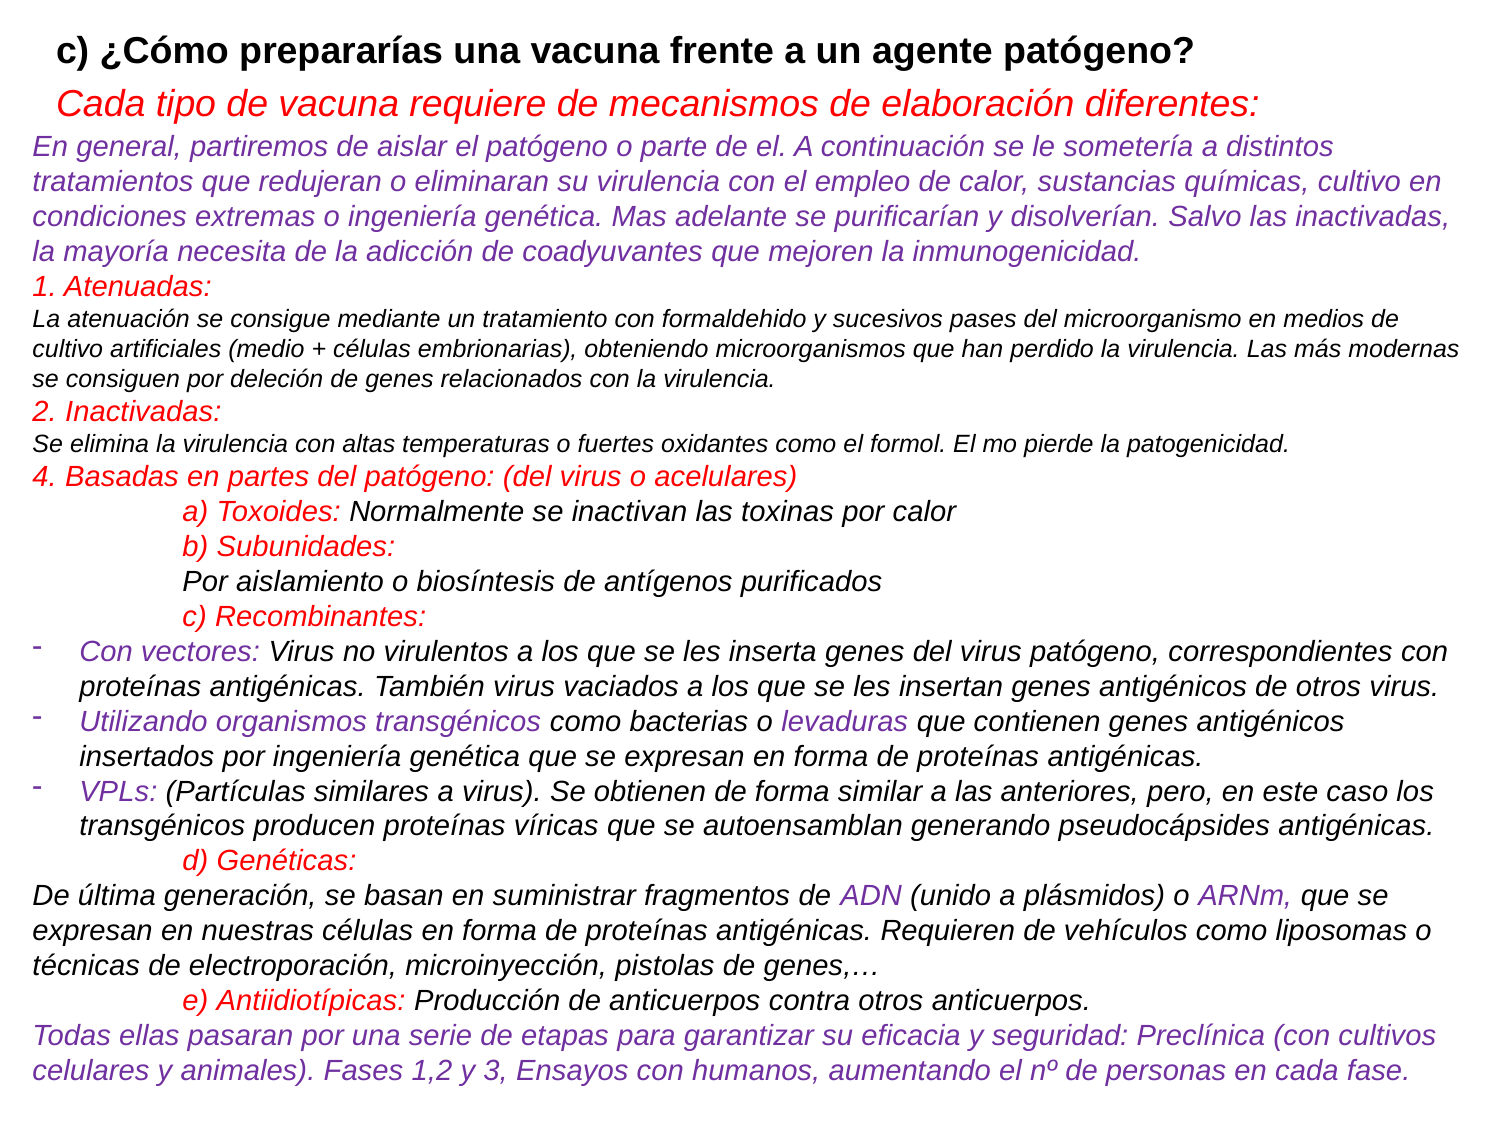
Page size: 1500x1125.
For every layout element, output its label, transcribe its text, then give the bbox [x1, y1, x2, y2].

text_box En general, partiremos de aislar el patógeno o parte de el. A continuación se le sometería a distintos tratamientos que redujeran o eliminaran su virulencia con el empleo de calor, sustancias químicas, cultivo en condiciones extremas o ingeniería genética. Mas adelante se purificarían y disolverían. Salvo las inactivadas, la mayoría necesita de la adicción de coadyuvantes que mejoren la inmunogenicidad. 1. Atenuadas: La atenuación se consigue mediante un tratamiento con formaldehido y sucesivos pases del microorganismo en medios de cultivo artificiales (medio + células embrionarias), obteniendo microorganismos que han perdido la virulencia. Las más modernas se consiguen por deleción de genes relacionados con la virulencia. 2. Inactivadas: Se elimina la virulencia con altas temperaturas o fuertes oxidantes como el formol. El mo pierde la patogenicidad. 4. Basadas en partes del patógeno: (del virus o acelulares) a) Toxoides: Normalmente se inactivan las toxinas por calor b) Subunidades: Por aislamiento o biosíntesis de antígenos purificados c) Recombinantes: Con vectores: Virus no virulentos a los que se les inserta genes del virus patógeno, correspondientes con proteínas antigénicas. También virus vaciados a los que se les insertan genes antigénicos de otros virus. Utilizando organismos transgénicos como bacterias o levaduras que contienen genes antigénicos insertados por ingeniería genética que se expresan en forma de proteínas antigénicas. VPLs: (Partículas similares a virus). Se obtienen de forma similar a las anteriores, pero, en este caso los transgénicos producen proteínas víricas que se autoensamblan generando pseudocápsides antigénicas. d) Genéticas: De última generación, se basan en suministrar fragmentos de ADN (unido a plásmidos) o ARNm, que se expresan en nuestras células en forma de proteínas antigénicas. Requieren de vehículos como liposomas o técnicas de electroporación, microinyección, pistolas de genes,… e) Antiidiotípicas: Producción de anticuerpos contra otros anticuerpos. Todas ellas pasaran por una serie de etapas para garantizar su eficacia y seguridad: Preclínica (con cultivos celulares y animales). Fases 1,2 y 3, Ensayos con humanos, aumentando el nº de personas en cada fase. [17, 120, 1483, 1094]
text_box Cada tipo de vacuna requiere de mecanismos de elaboración diferentes: [41, 71, 1411, 132]
text_box c) ¿Cómo prepararías una vacuna frente a un agente patógeno? [41, 19, 1459, 79]
